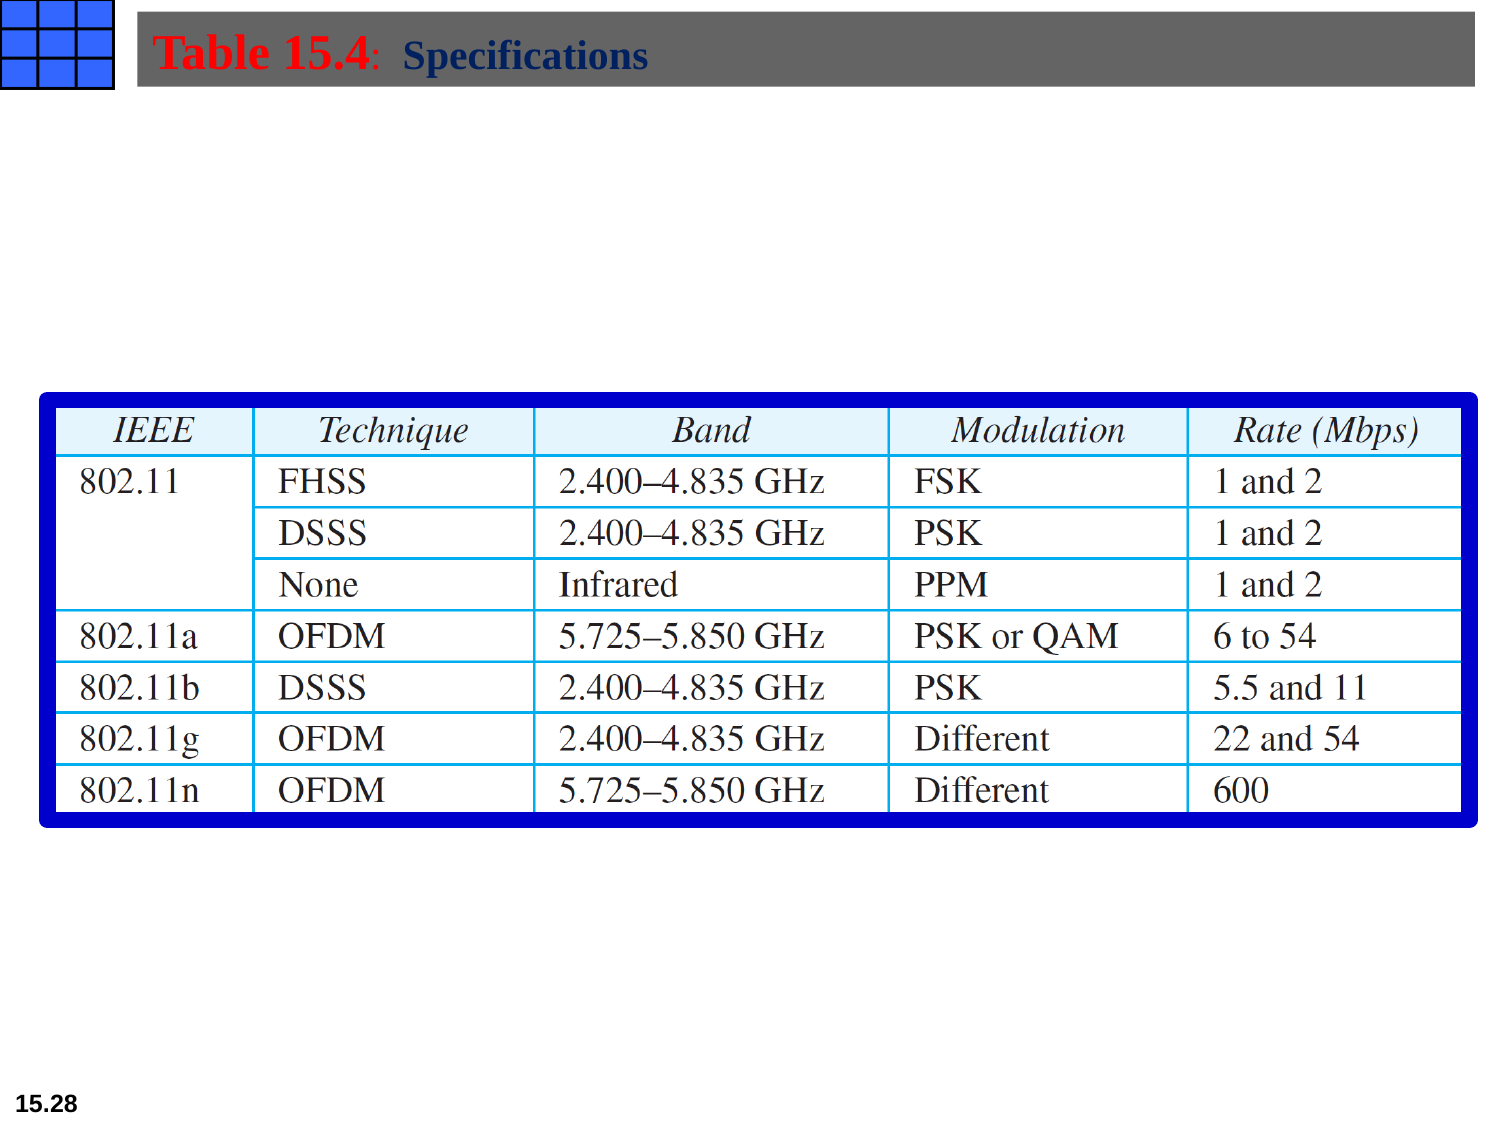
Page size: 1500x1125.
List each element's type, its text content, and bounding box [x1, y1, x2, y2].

text_box 15.28 [0, 1049, 313, 1125]
picture [0, 0, 117, 92]
text_box Table 15.4: Specifications [137, 11, 1475, 87]
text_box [28, 387, 1488, 830]
